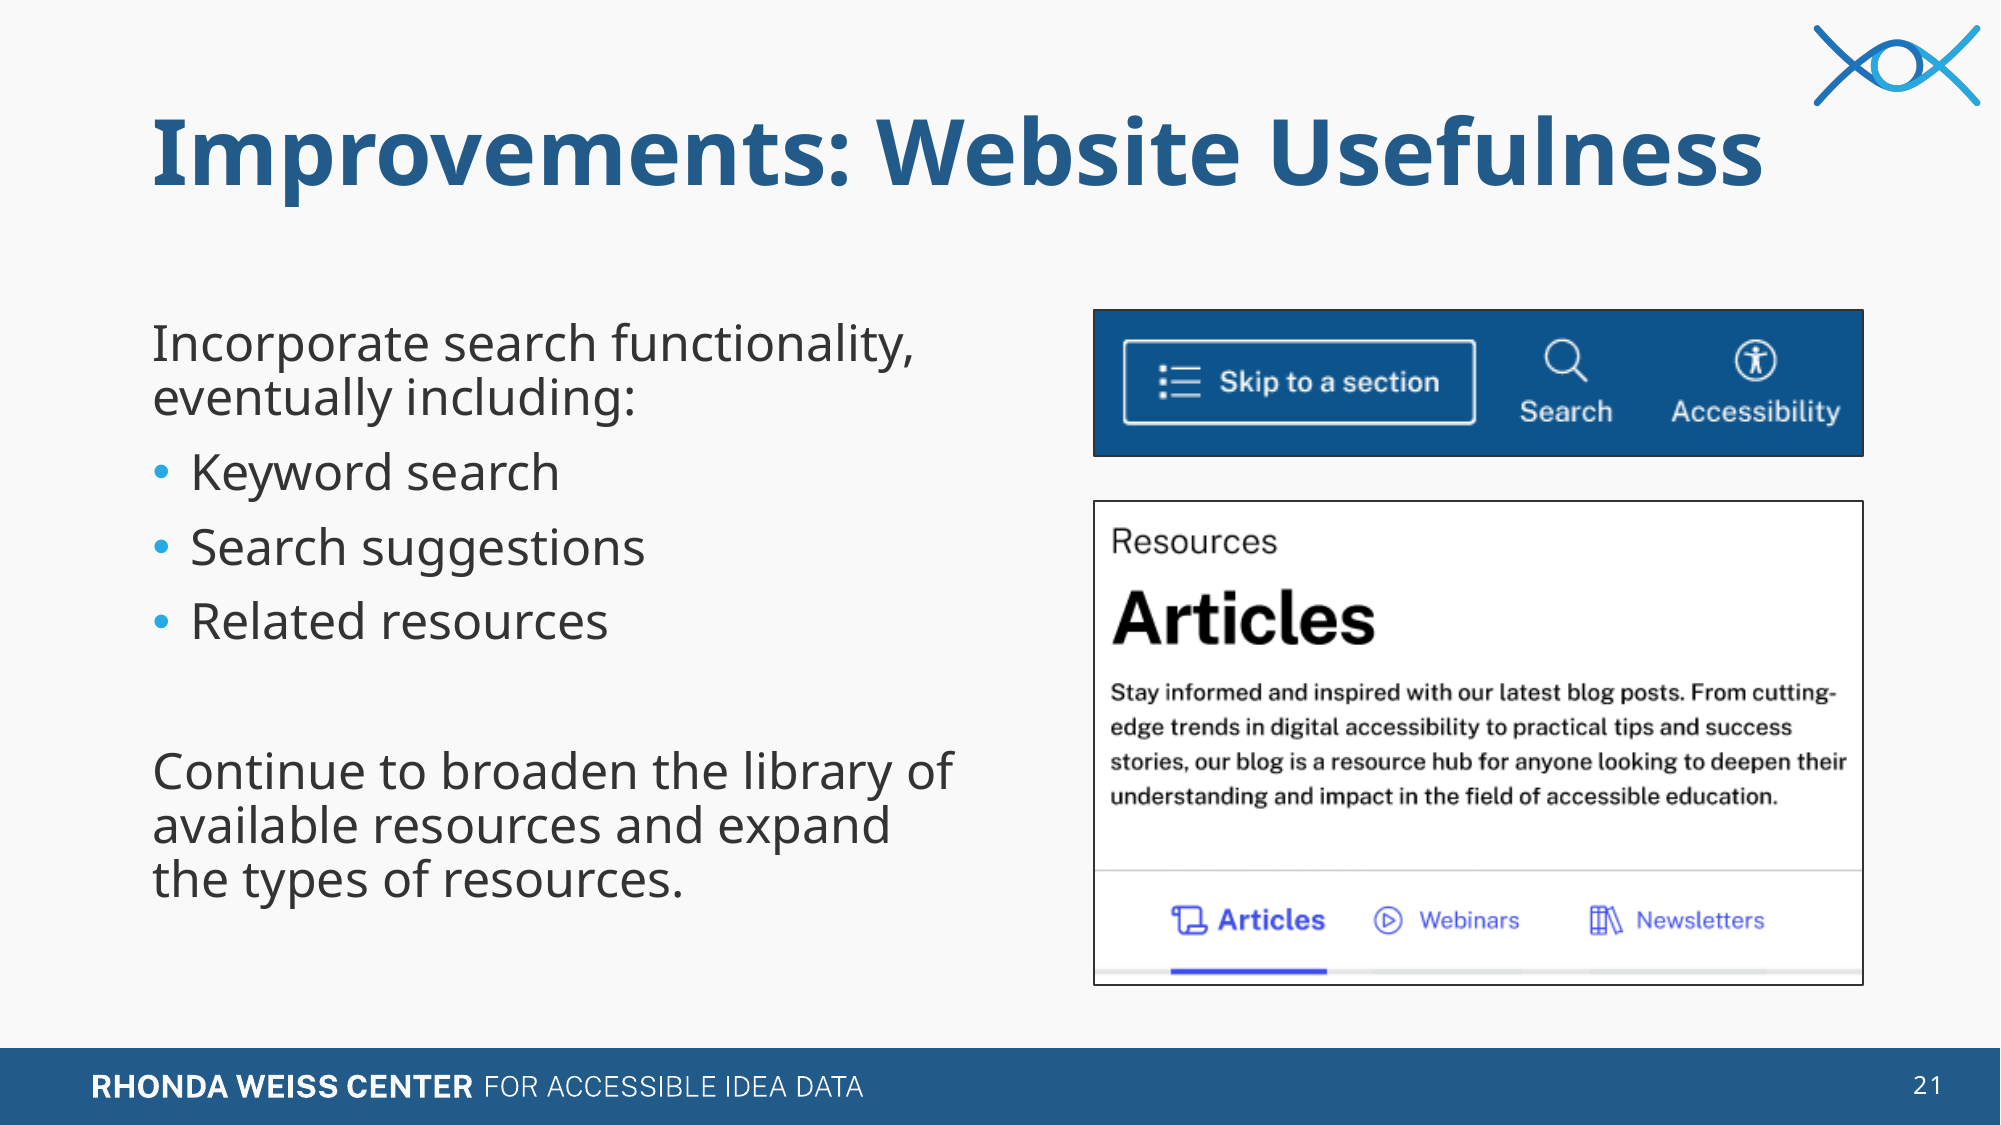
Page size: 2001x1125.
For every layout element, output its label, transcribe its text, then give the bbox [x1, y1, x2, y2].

title Improvements: Website Usefulness [137, 46, 1863, 264]
picture [1094, 502, 1863, 984]
picture [1813, 19, 1981, 109]
list Incorporate search functionality, eventually including: Keyword search Search suggestions Related resources Continue to broaden the library of available resources and expand the types of resources. [137, 310, 984, 1027]
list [1094, 310, 1863, 456]
